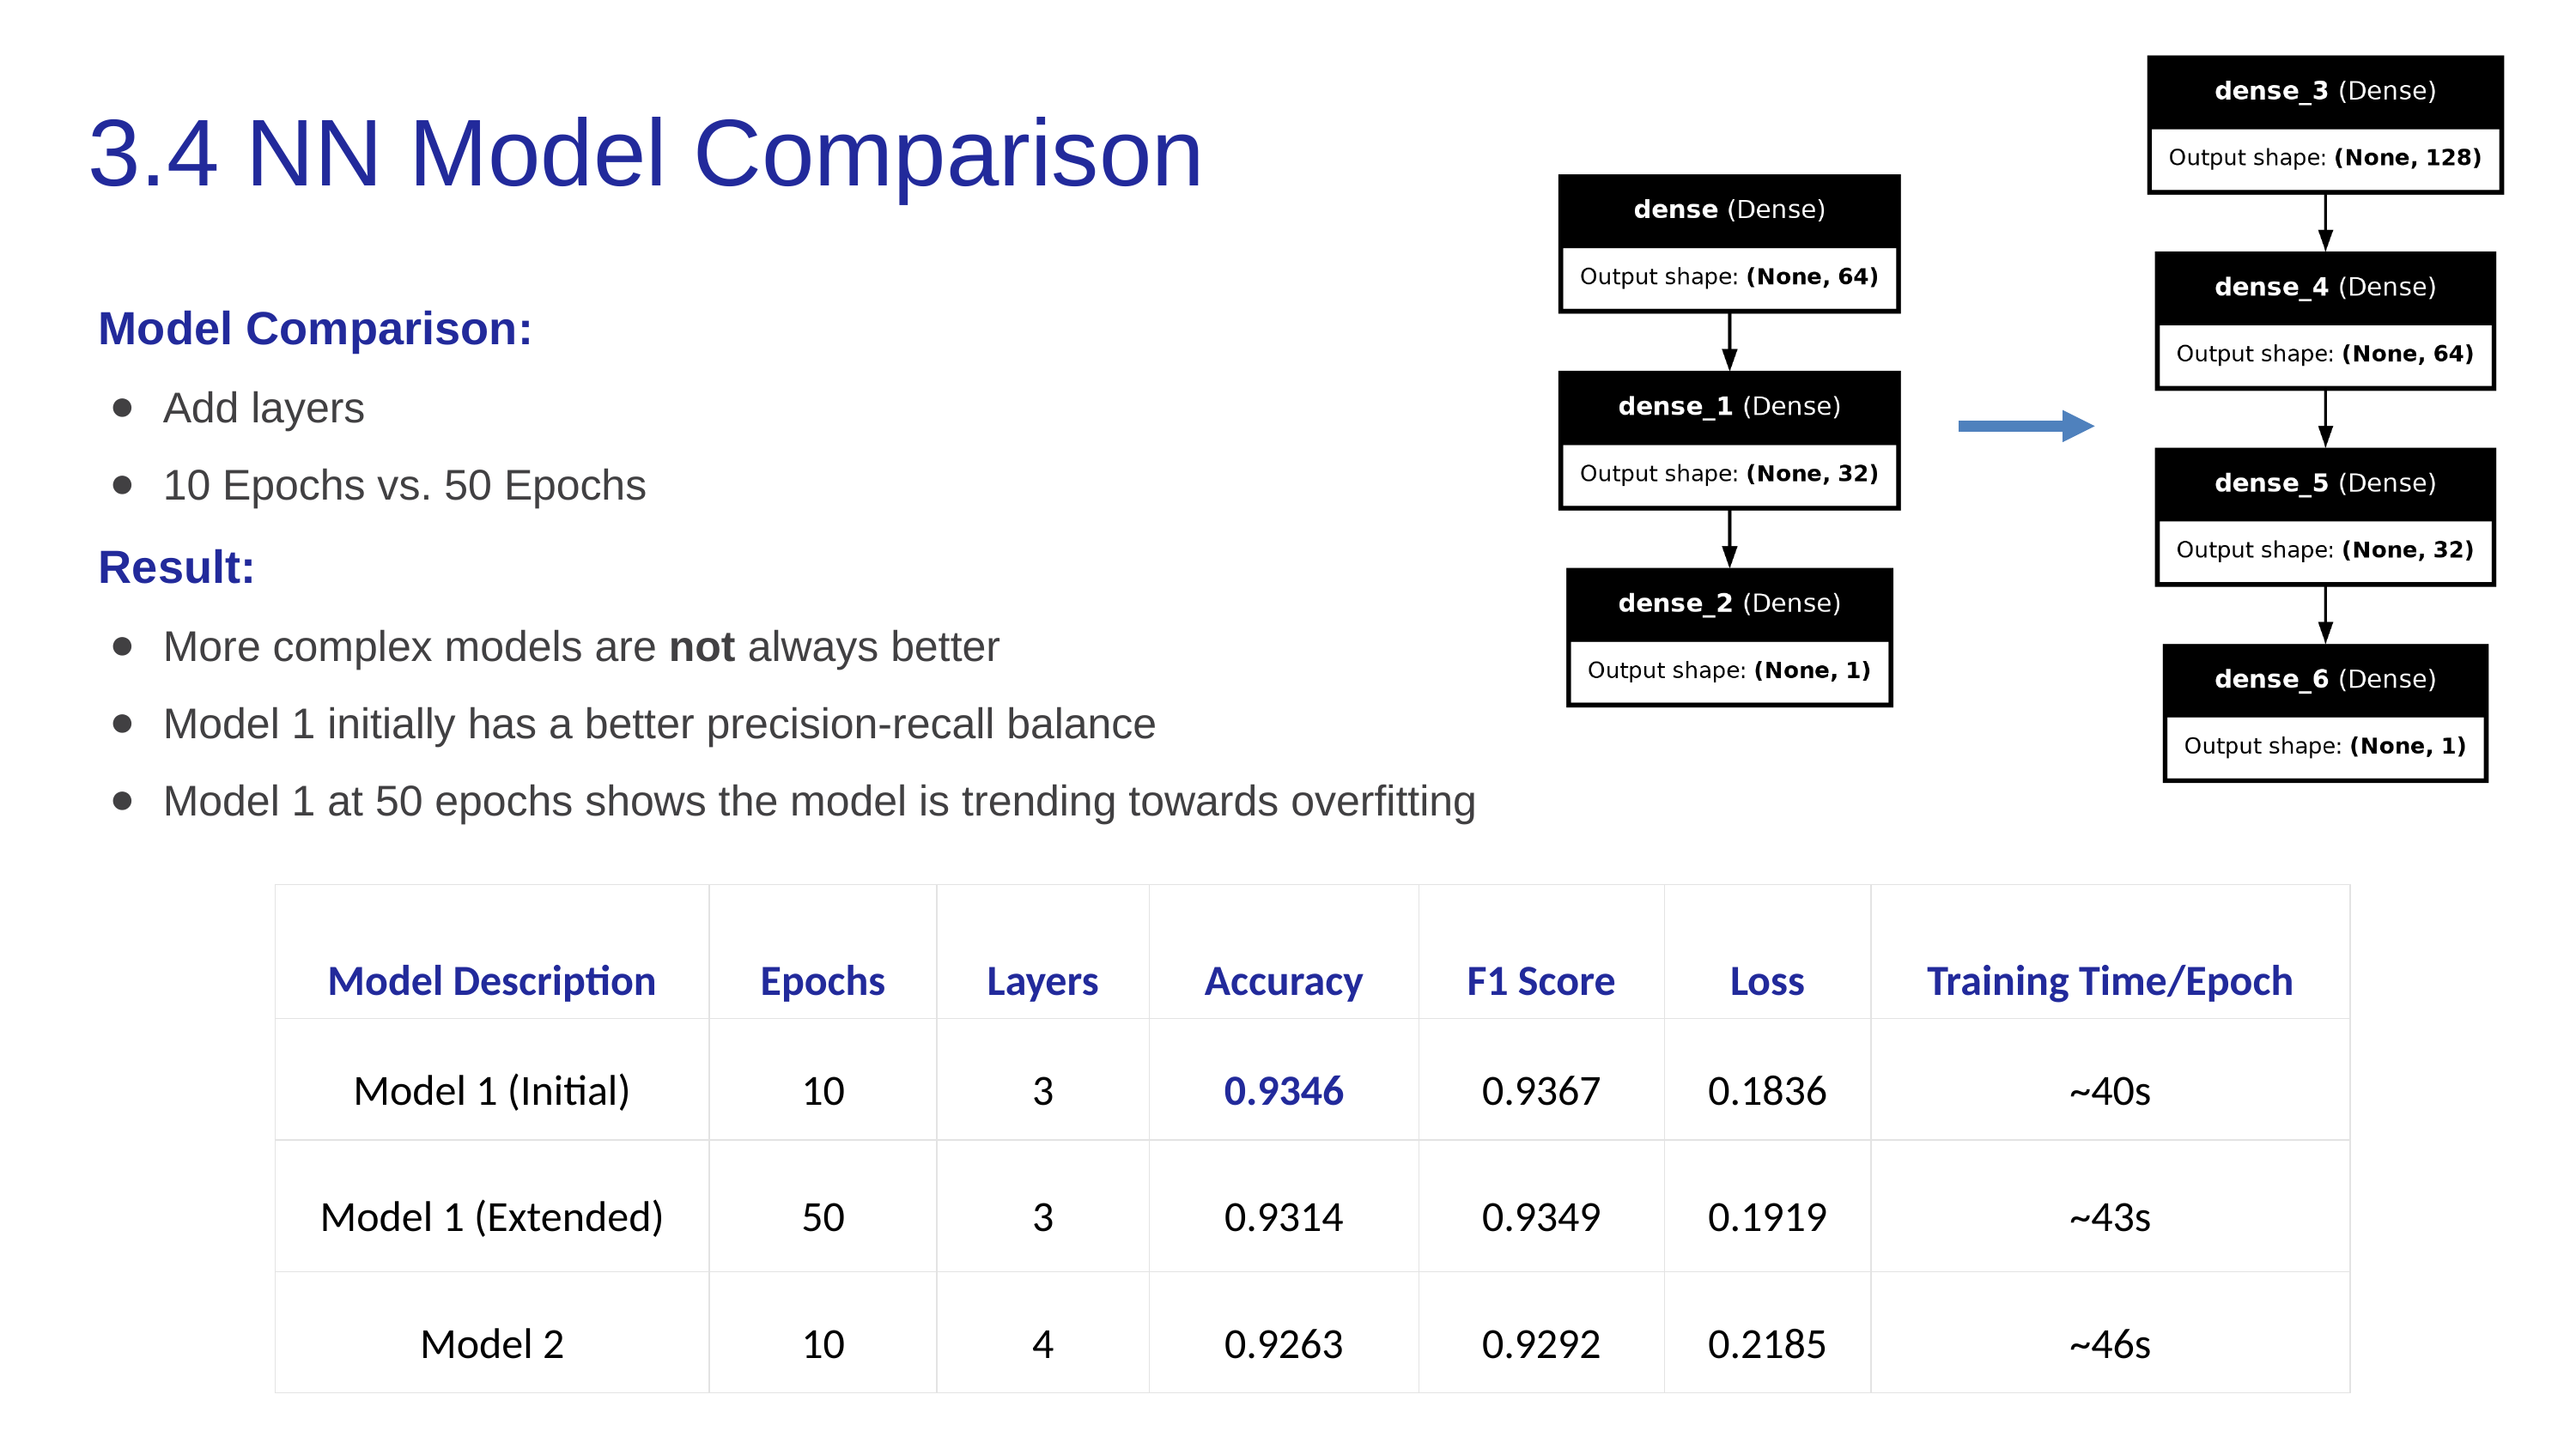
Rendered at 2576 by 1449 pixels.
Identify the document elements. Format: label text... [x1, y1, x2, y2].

table_cell 3 [938, 1064, 1149, 1139]
picture [2142, 49, 2509, 789]
table_cell Model 1 (Initial) [276, 1064, 708, 1139]
table_cell 4 [938, 1272, 1149, 1392]
table_cell 3 [938, 1141, 1149, 1271]
table_cell Model 2 [276, 1272, 708, 1392]
table_cell 0.9349 [1419, 1141, 1664, 1271]
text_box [88, 68, 1479, 1056]
table_cell 0.1836 [1665, 1019, 1870, 1139]
table_cell Model 1 (Extended) [276, 1141, 708, 1271]
table_header Loss [1665, 885, 1870, 1018]
table_header F1 Score [1483, 885, 1664, 1018]
table_cell 50 [710, 1141, 936, 1271]
table_cell ~46s [1872, 1272, 2349, 1392]
table_cell 0.9367 [1419, 1019, 1664, 1139]
table_cell 10 [710, 1272, 936, 1392]
table_cell ~43s [1872, 1141, 2349, 1271]
table_header Training Time/Epoch [1872, 885, 2349, 1018]
table_cell 0.9346 [1150, 1064, 1419, 1139]
table_cell 0.9292 [1419, 1272, 1664, 1392]
table_cell 10 [710, 1064, 936, 1139]
table_cell 0.9263 [1150, 1272, 1419, 1392]
table_cell 0.1919 [1665, 1141, 1870, 1271]
table_cell 0.2185 [1665, 1272, 1870, 1392]
table_cell ~40s [1872, 1019, 2349, 1139]
picture [1552, 167, 1906, 713]
table_cell 0.9314 [1150, 1141, 1419, 1271]
